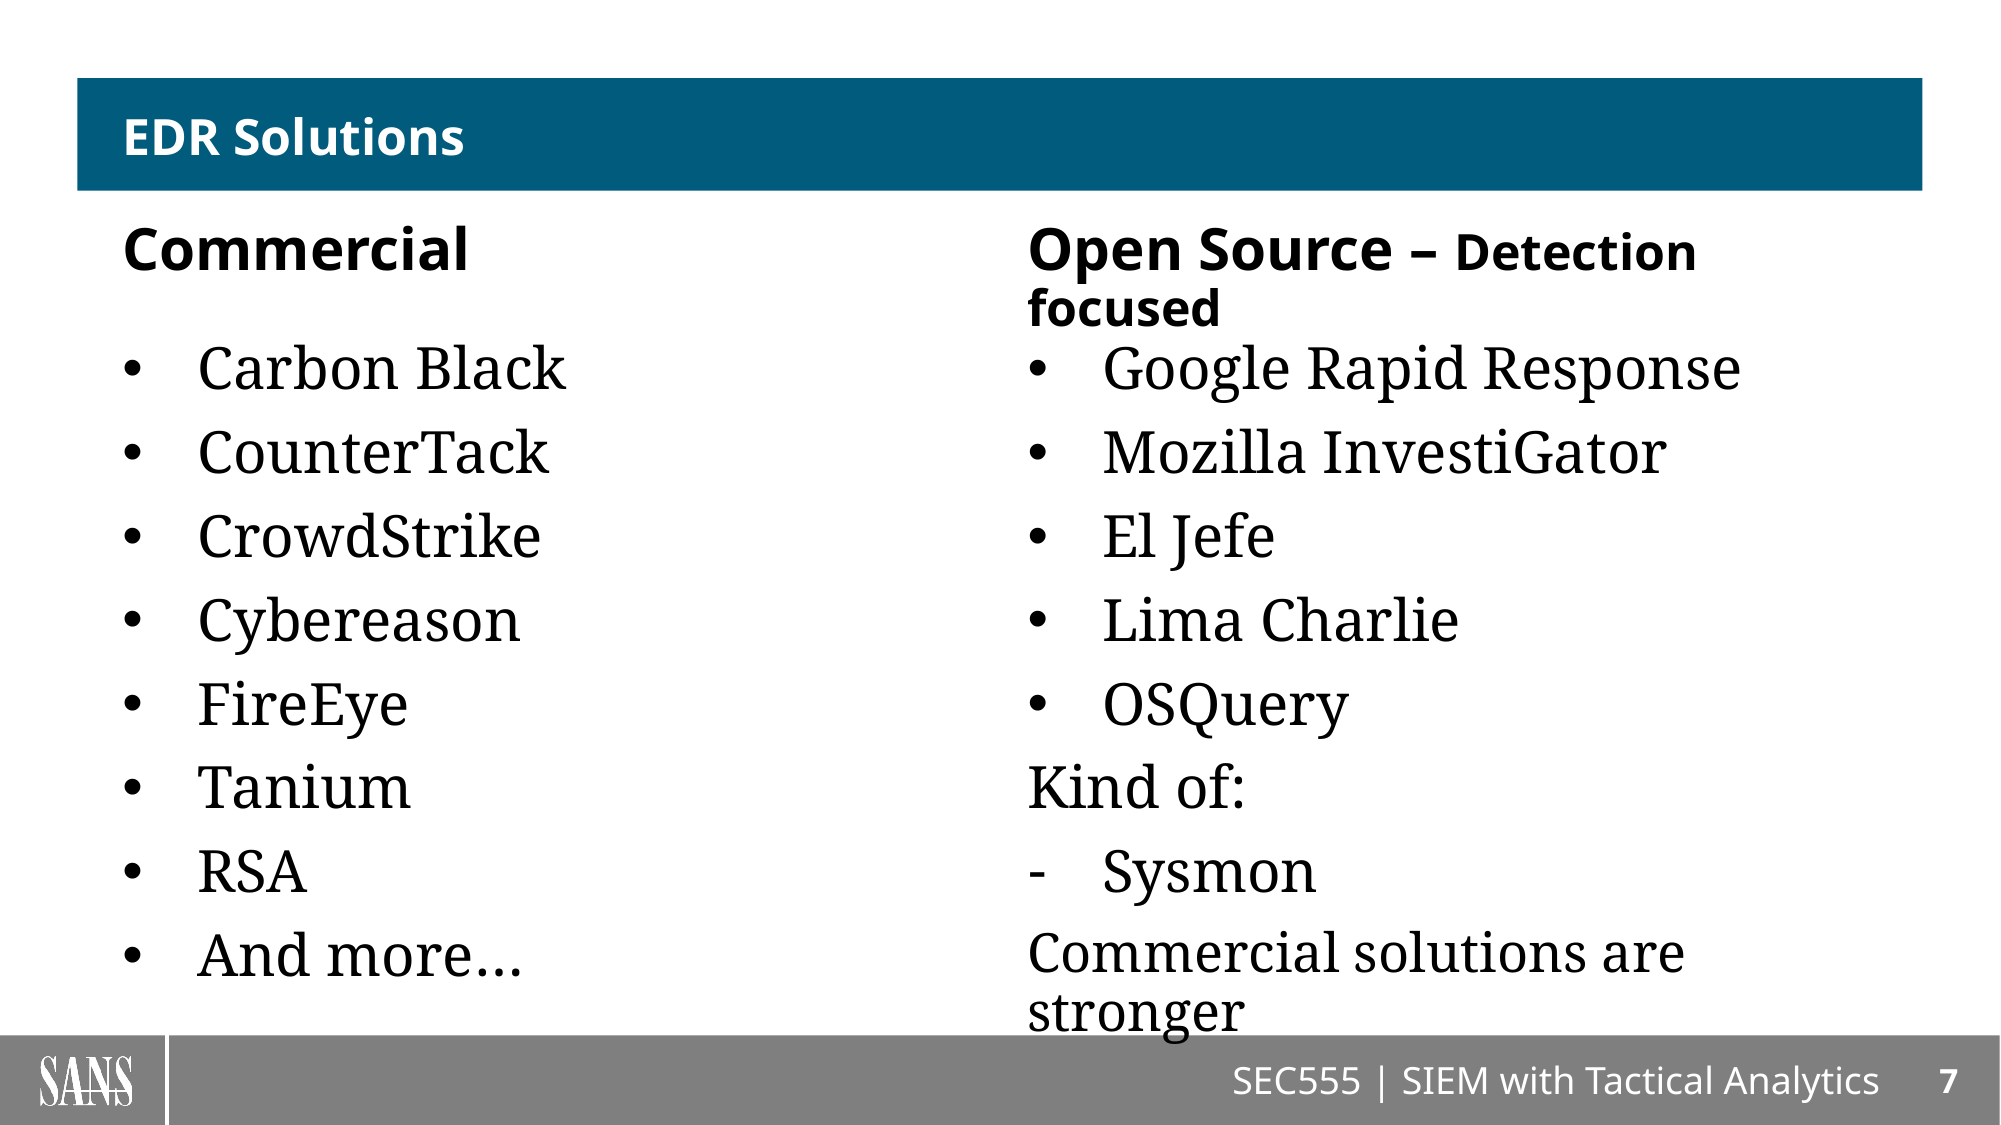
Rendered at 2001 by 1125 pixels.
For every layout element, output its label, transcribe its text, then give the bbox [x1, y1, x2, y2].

list Google Rapid Response Mozilla InvestiGator El Jefe Lima Charlie OSQuery Kind of: Sysmon Commercial solutions are stronger [1012, 331, 1893, 1016]
list Commercial [107, 212, 984, 310]
title EDR Solutions [107, 78, 1893, 191]
list Open Source – Detection focused [1012, 212, 1893, 310]
list Carbon Black CounterTack CrowdStrike Cybereason FireEye Tanium RSA And more… [107, 331, 984, 1016]
